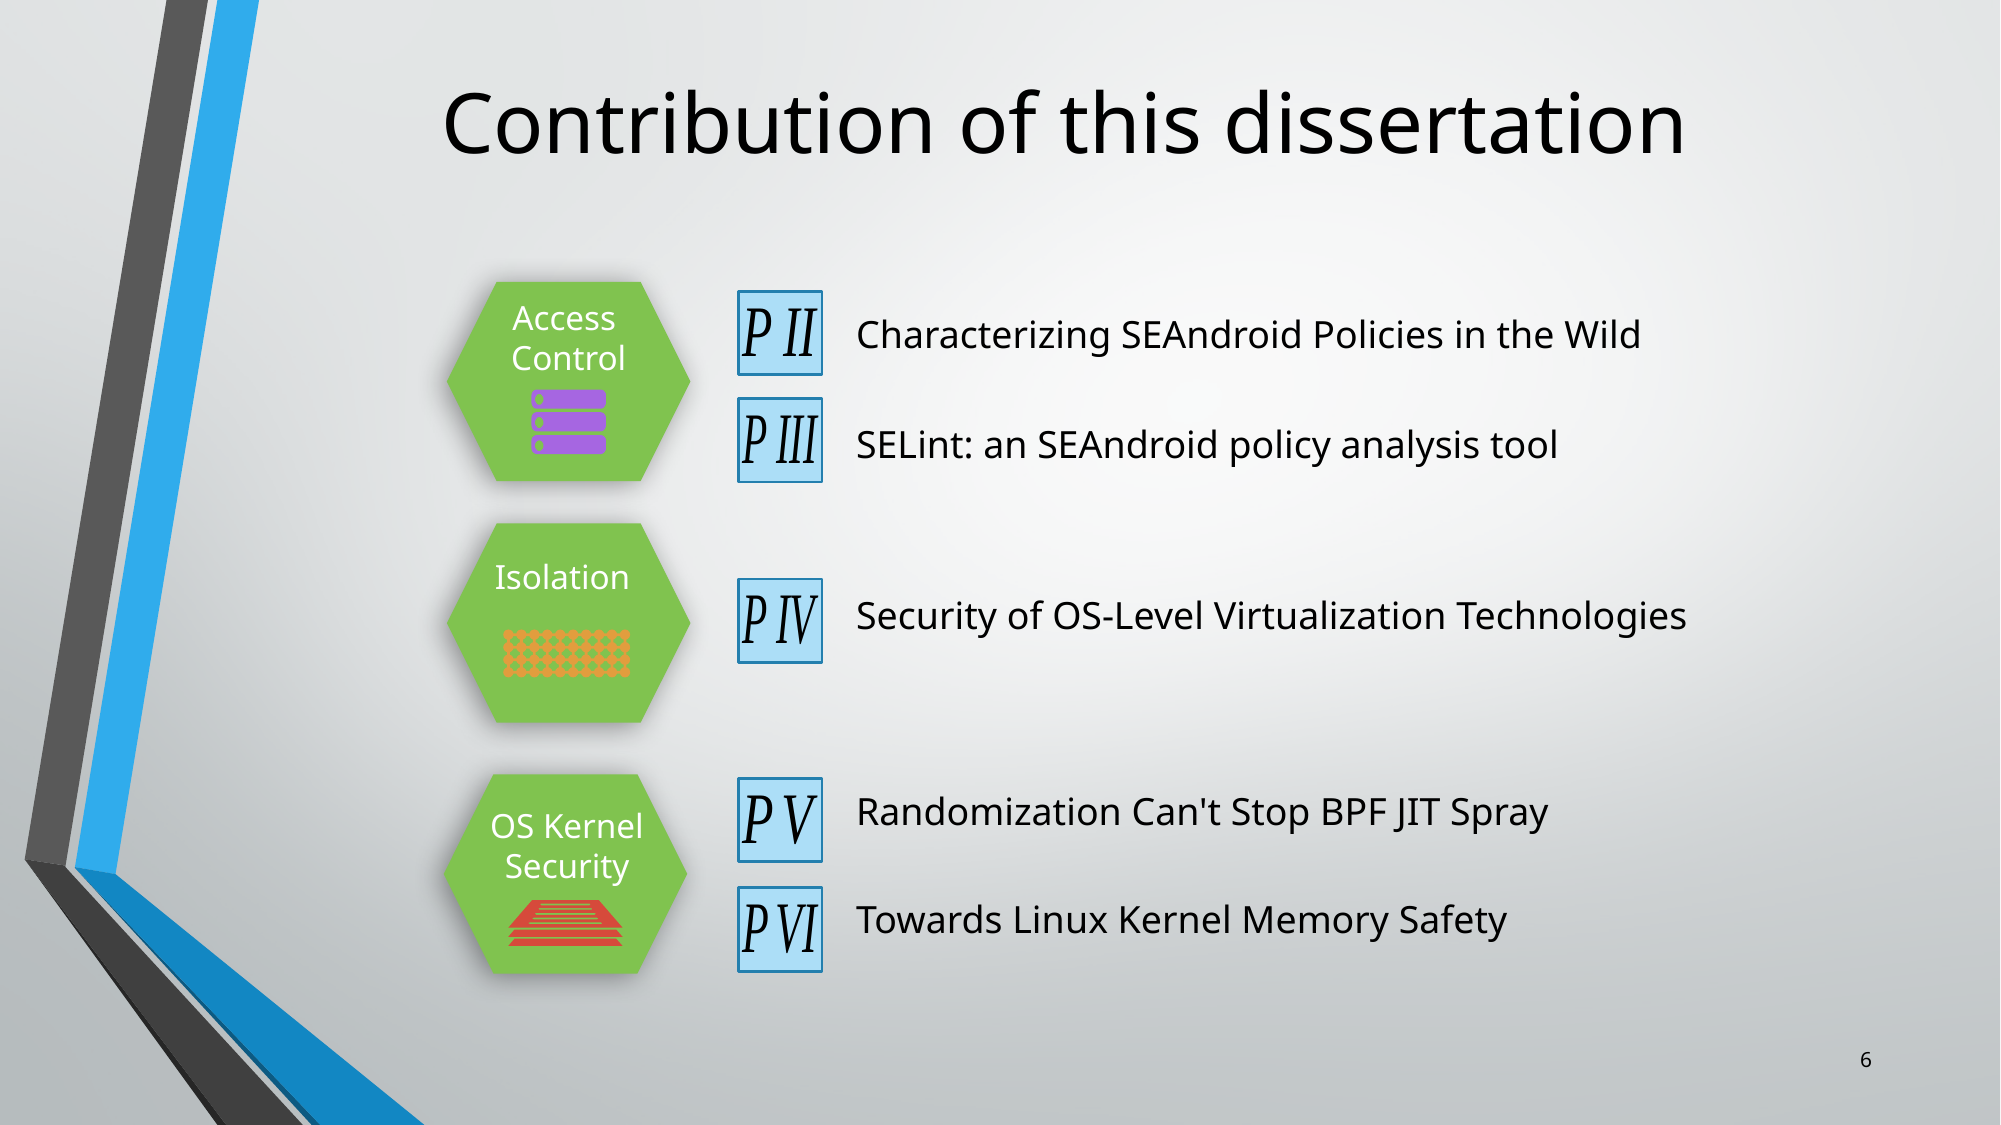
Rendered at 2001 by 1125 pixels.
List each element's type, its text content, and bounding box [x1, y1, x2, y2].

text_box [502, 629, 631, 678]
text_box [531, 435, 606, 455]
text_box Characterizing SEAndroid Policies in the Wild [841, 303, 1778, 364]
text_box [508, 899, 623, 947]
text_box [531, 412, 606, 432]
text_box OS Kernel Security [475, 797, 659, 893]
text_box Isolation [479, 548, 646, 604]
text_box SELint: an SEAndroid policy analysis tool [841, 413, 1705, 474]
title Contribution of this dissertation [243, 44, 1887, 196]
text_box Security of OS-Level Virtualization Technologies [841, 584, 1778, 645]
text_box [480, 772, 651, 797]
text_box [445, 522, 692, 725]
text_box Access Control [496, 289, 642, 385]
slide_number 6 [1796, 1030, 1887, 1091]
text_box [442, 808, 689, 975]
text_box [531, 389, 606, 409]
text_box Randomization Can't Stop BPF JIT Spray [841, 780, 1778, 841]
text_box Towards Linux Kernel Memory Safety [841, 889, 1778, 949]
text_box [445, 280, 692, 483]
